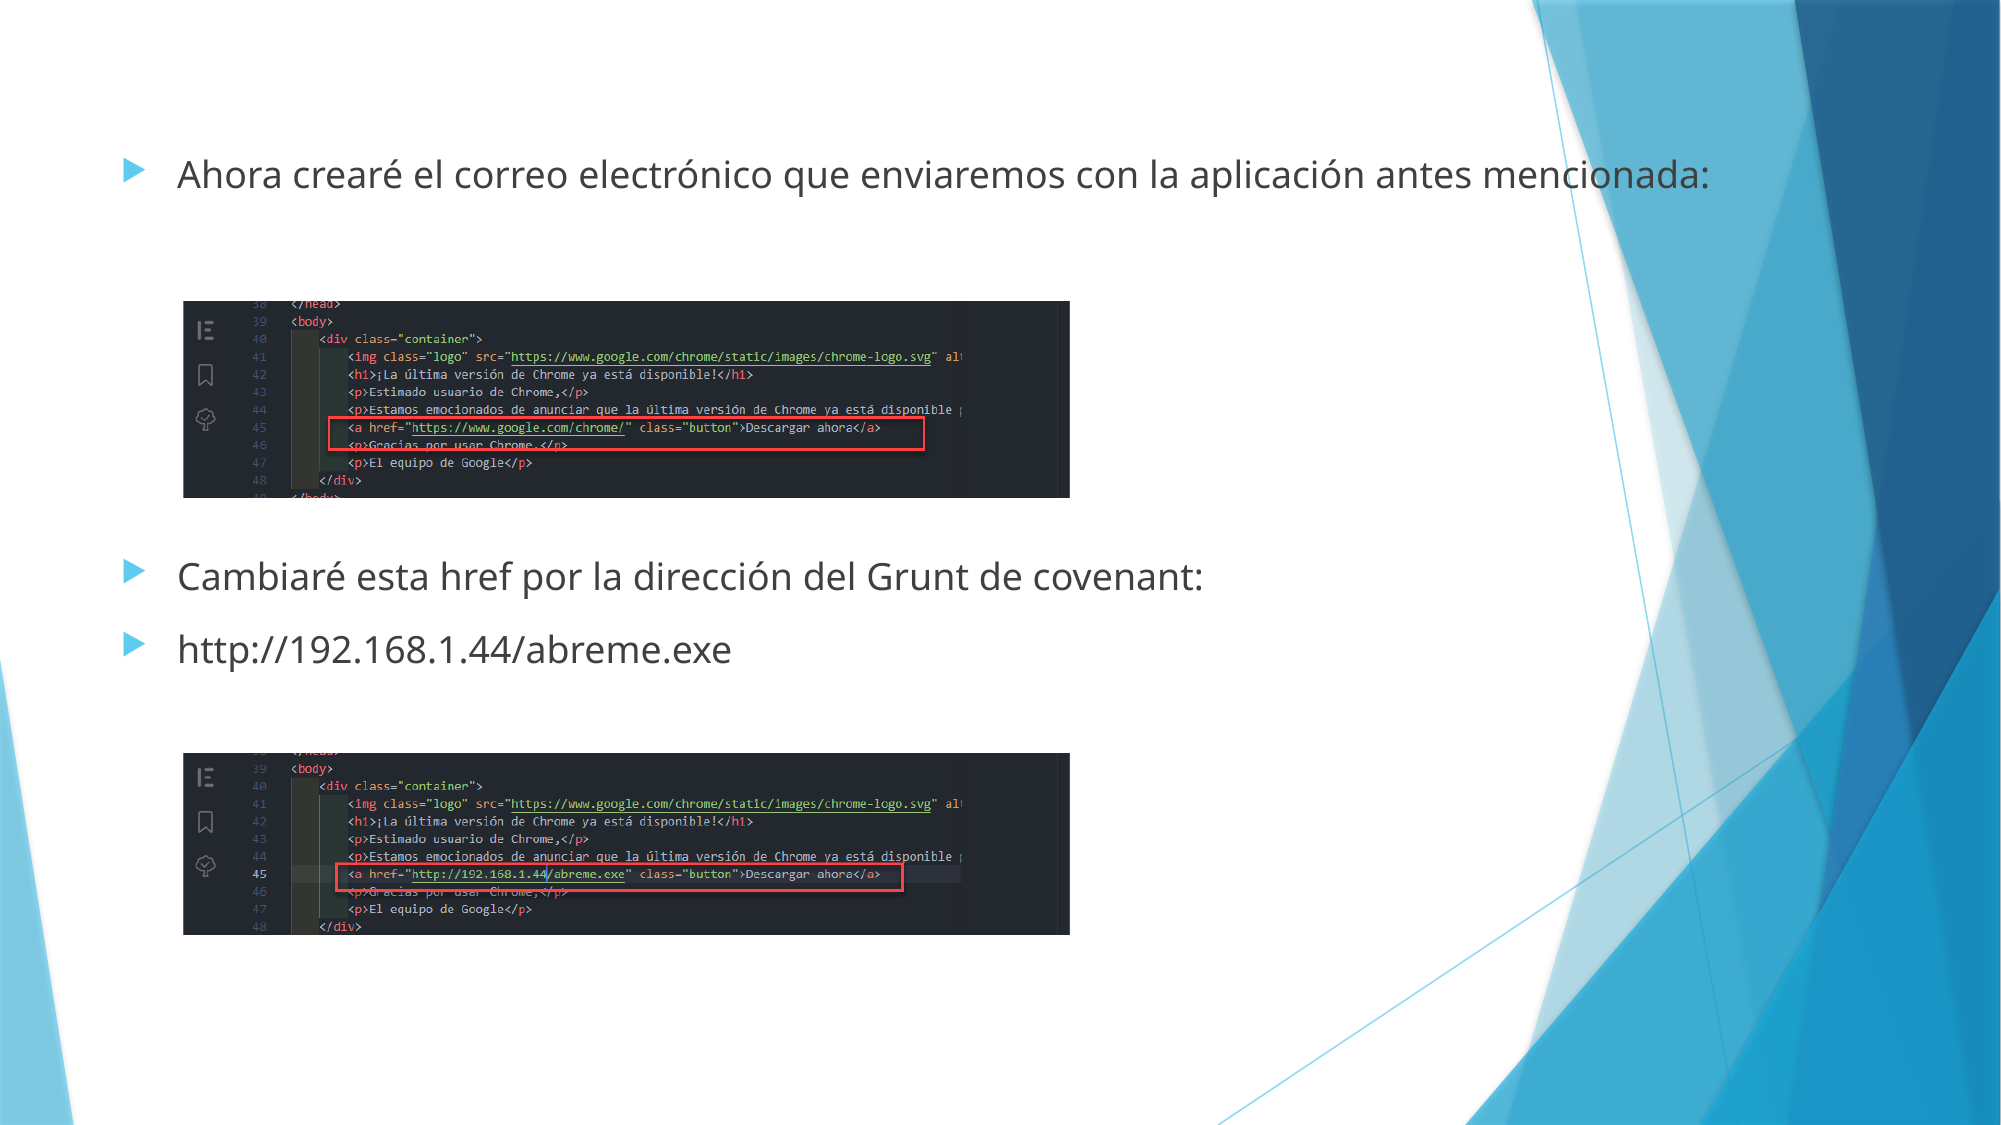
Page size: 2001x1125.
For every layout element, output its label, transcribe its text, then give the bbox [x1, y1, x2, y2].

picture [182, 752, 1070, 936]
picture [182, 301, 1070, 498]
list Ahora crearé el correo electrónico que enviaremos con la aplicación antes mencionada: Cambiaré esta href por la dirección del Grunt de covenant: http://192.168.1.44/abreme.exe [105, 78, 1937, 1048]
